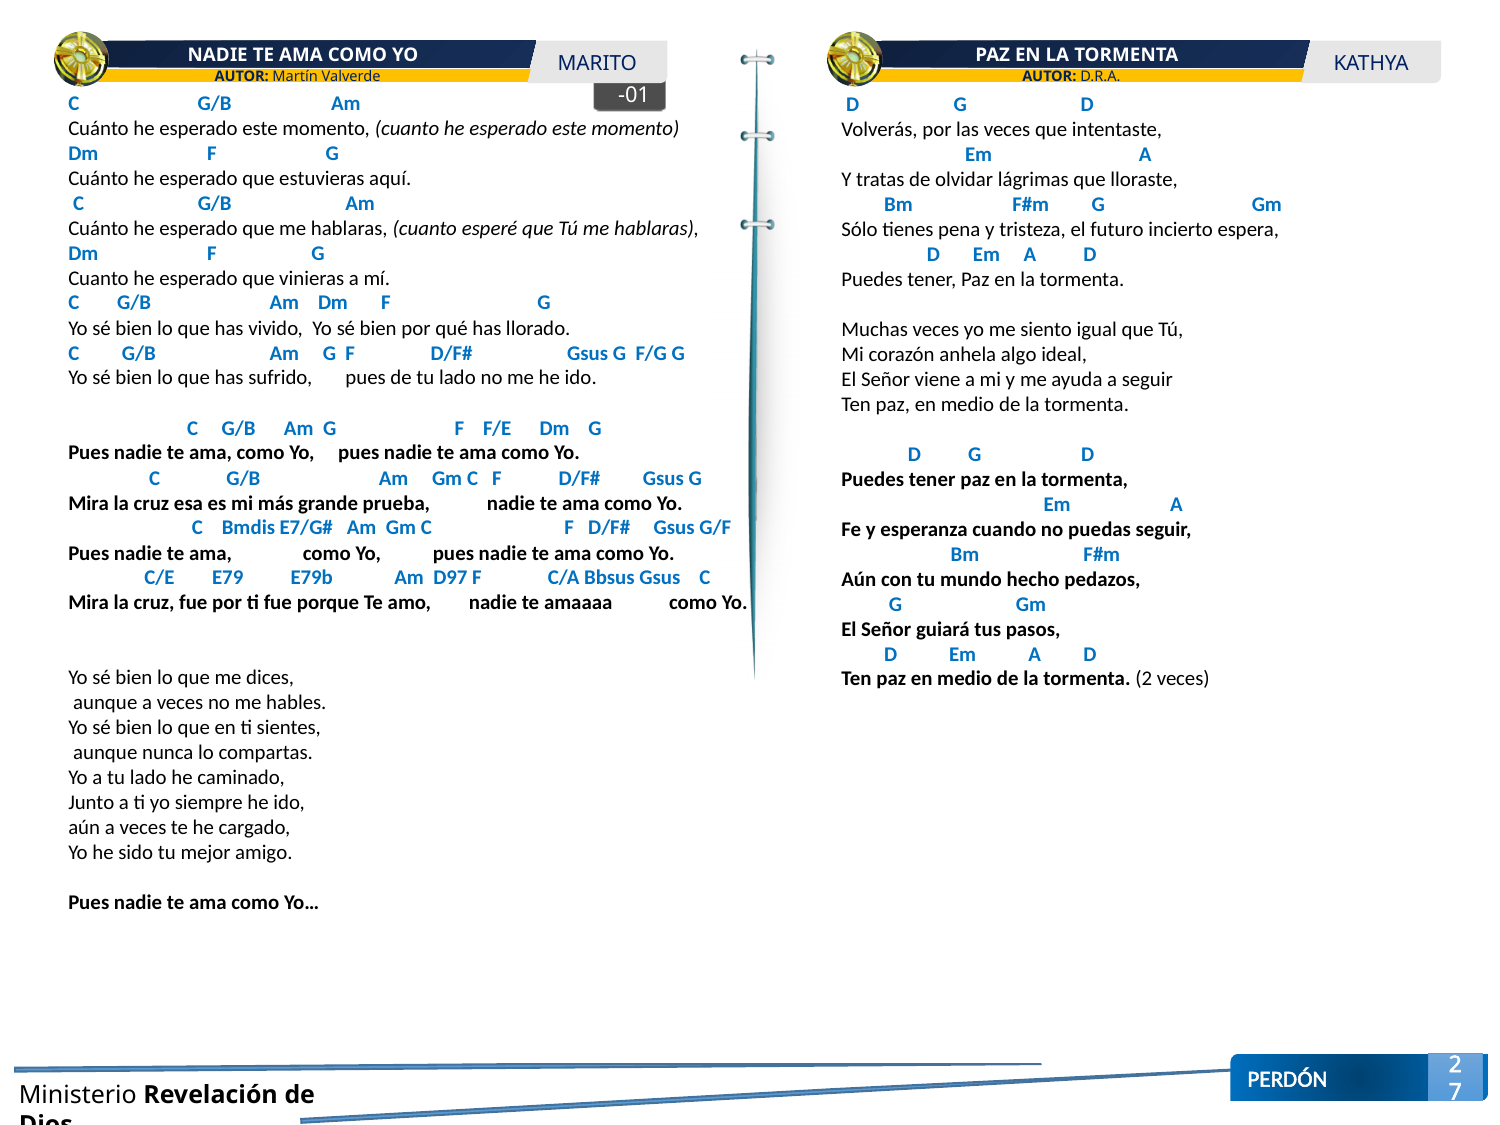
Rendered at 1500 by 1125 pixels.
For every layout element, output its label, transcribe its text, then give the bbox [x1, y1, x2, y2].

text_box PERDÓN [1228, 1052, 1490, 1103]
text_box AUTOR: Martín Valverde [109, 68, 533, 84]
picture [583, 69, 680, 121]
text_box Ministerio Revelación de Dios [3, 1070, 389, 1125]
text_box KATHYA [1300, 39, 1443, 85]
slide_number 27 [1428, 1053, 1483, 1101]
text_box AUTOR: D.R.A. [883, 68, 1306, 84]
text_box [389, 1068, 1228, 1119]
picture [434, 39, 1076, 680]
picture [52, 31, 109, 87]
text_box C G/B Am Cuánto he esperado este momento, (cuanto he esperado este momento) Dm F G Cuánto he esperado que estuvieras aquí. C G/B Am Cuánto he esperado que me hablaras, (cuanto esperé que Tú me hablaras), Dm F G Cuanto he esperado que vinieras a mí. C G/B Am Dm F G Yo sé bien lo que has vivido, Yo sé bien por qué has llorado. C G/B Am G F D/F# Gsus G F/G G Yo sé bien lo que has sufrido, pues de tu lado no me he ido. C G/B Am G F F/E Dm G Pues nadie te ama, como Yo, pues nadie te ama como Yo. C G/B Am Gm C F D/F# Gsus G Mira la cruz esa es mi más grande prueba, nadie te ama como Yo. C Bmdis E7/G# Am Gm C F D/F# Gsus G/F Pues nadie te ama, como Yo, pues nadie te ama como Yo. C/E E79 E79b Am D97 F C/A Bbsus Gsus C Mira la cruz, fue por ti fue porque Te amo, nadie te amaaaa como Yo. Yo sé bien lo que me dices, aunque a veces no me hables. Yo sé bien lo que en ti sientes, aunque nunca lo compartas. Yo a tu lado he caminado, Junto a ti yo siempre he ido, aún a veces te he cargado, Yo he sido tu mejor amigo. Pues nadie te ama como Yo… [53, 82, 768, 922]
text_box [14, 1063, 1042, 1070]
text_box MARITO [526, 39, 669, 85]
text_box PAZ EN LA TORMENTA [883, 39, 1311, 69]
picture [826, 31, 883, 87]
text_box NADIE TE AMA COMO YO [109, 39, 538, 69]
text_box D G D Volverás, por las veces que intentaste, Em A Y tratas de olvidar lágrimas que lloraste, Bm F#m G Gm Sólo tienes pena y tristeza, el futuro incierto espera, D Em A D Puedes tener, Paz en la tormenta. Muchas veces yo me siento igual que Tú, Mi corazón anhela algo ideal, El Señor viene a mi y me ayuda a seguir Ten paz, en medio de la tormenta. D G D Puedes tener paz en la tormenta, Em A Fe y esperanza cuando no puedas seguir, Bm F#m Aún con tu mundo hecho pedazos, G Gm El Señor guiará tus pasos, D Em A D Ten paz en medio de la tormenta. (2 veces) [826, 84, 1368, 698]
